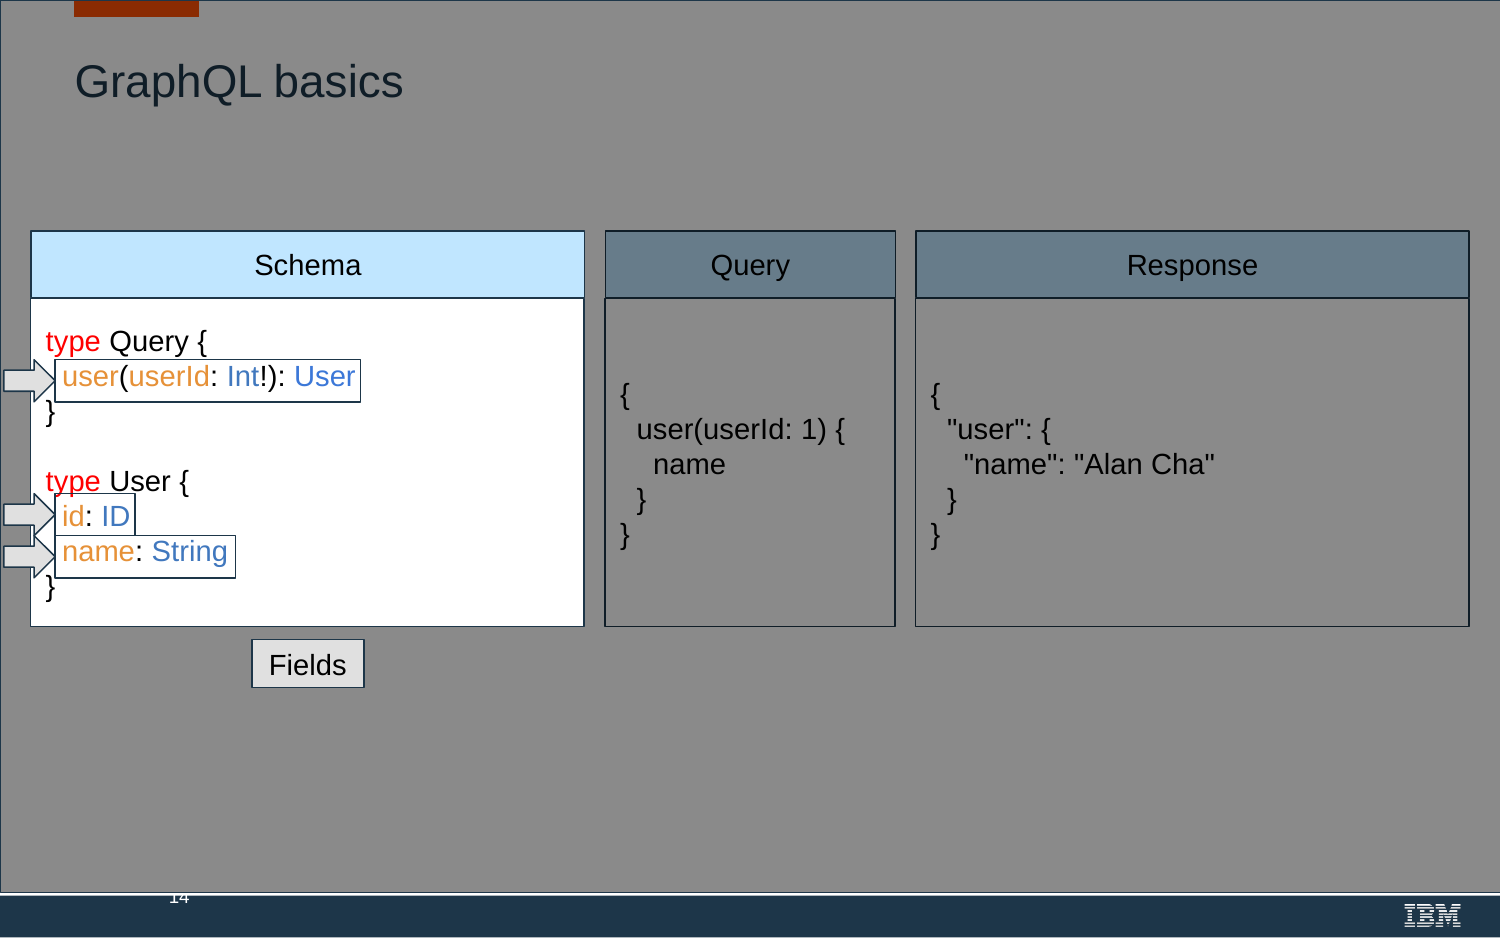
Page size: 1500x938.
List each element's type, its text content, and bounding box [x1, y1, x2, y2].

text_box [3, 359, 55, 402]
text_box [55, 535, 236, 578]
text_box [55, 359, 361, 402]
text_box [3, 535, 55, 578]
text_box [0, 0, 1500, 893]
text_box [3, 493, 55, 535]
text_box type Query { user(userId: Int!): User } type User { id: ID name: String } [30, 298, 585, 627]
text_box Fields [251, 639, 364, 688]
picture [1404, 904, 1462, 927]
text_box [55, 493, 136, 535]
text_box Schema [31, 230, 585, 298]
